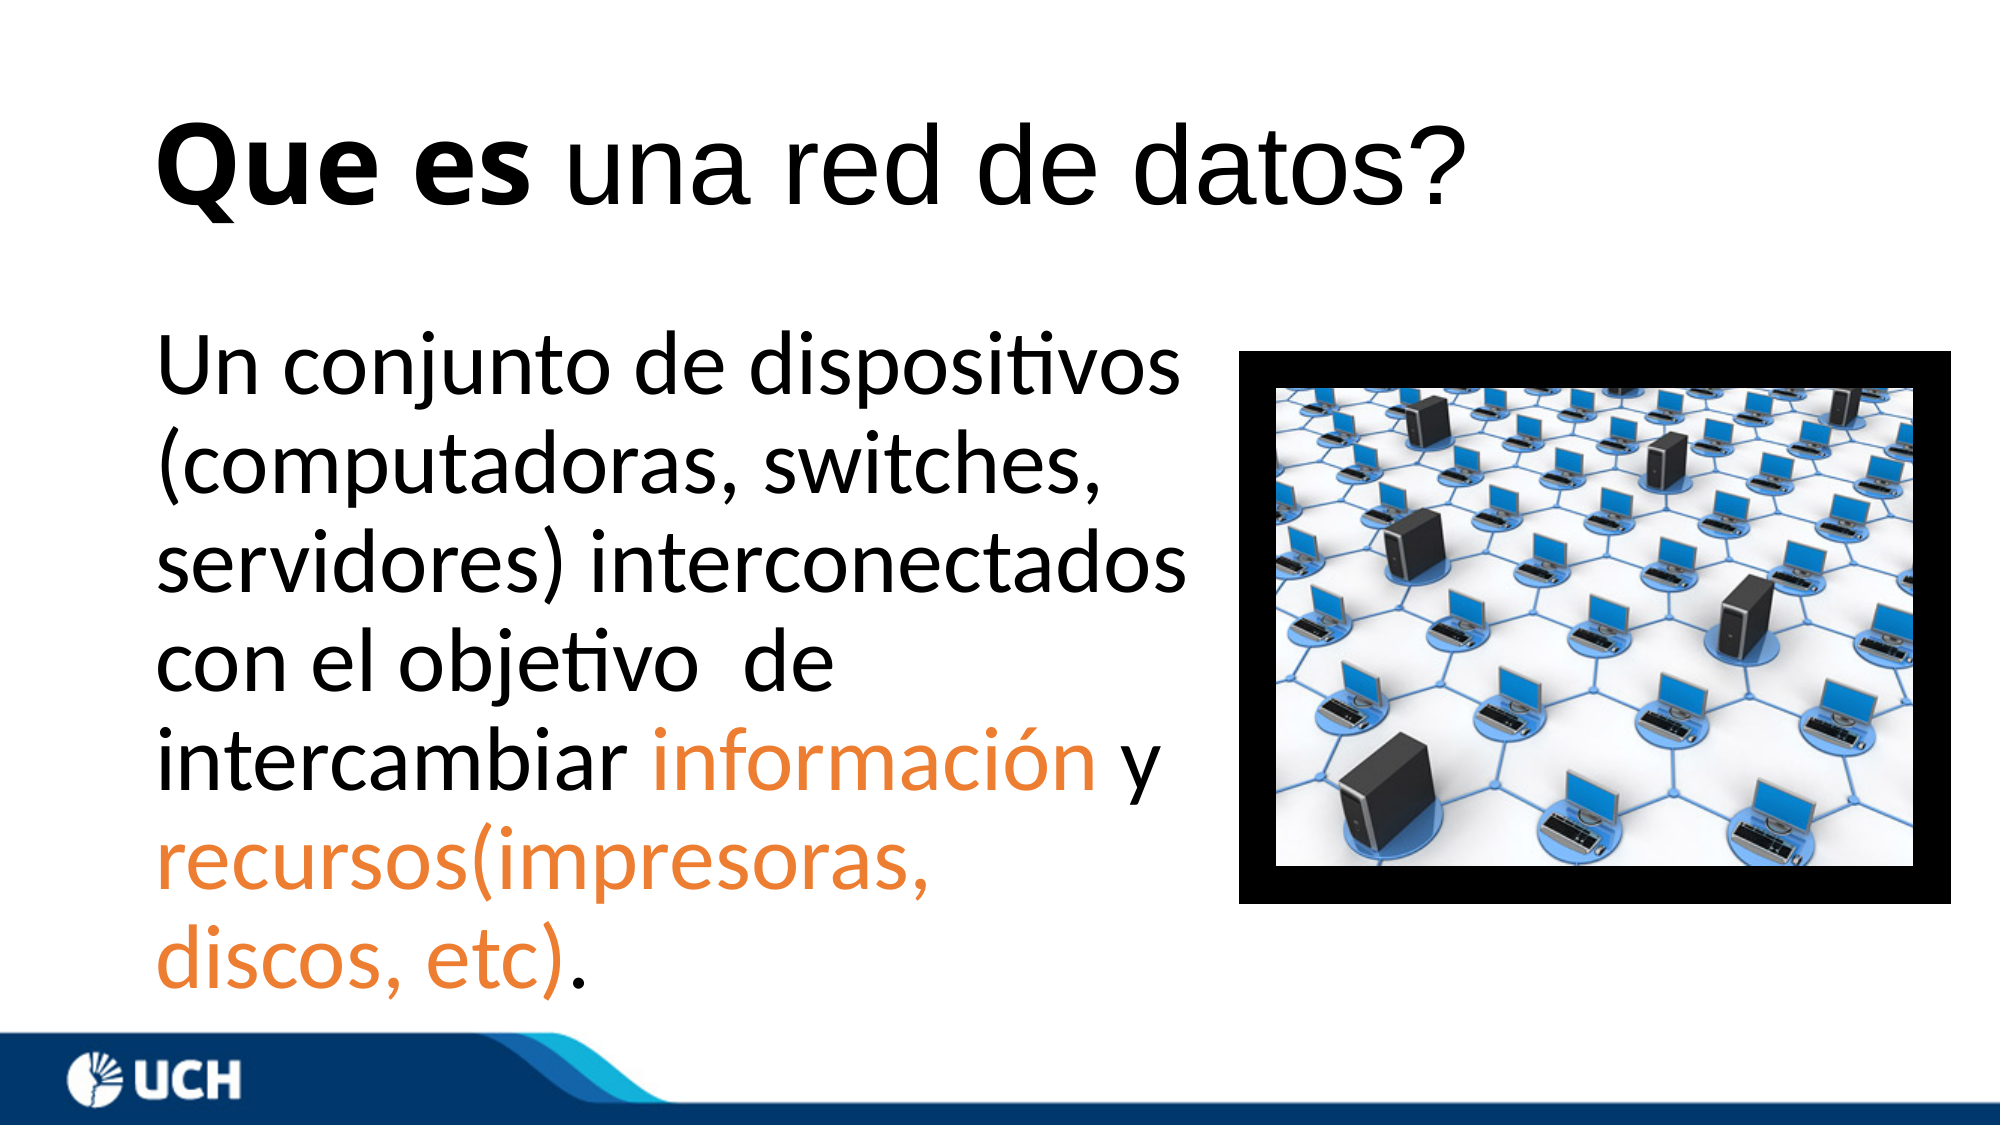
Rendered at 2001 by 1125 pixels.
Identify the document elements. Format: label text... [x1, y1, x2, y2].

title Que es una red de datos? [137, 59, 1863, 278]
picture [1276, 387, 1914, 867]
picture [0, 1031, 2000, 1125]
list Un conjunto de dispositivos (computadoras, switches, servidores) interconectados con el objetivo de intercambiar información y recursos(impresoras, discos, etc). [139, 307, 1208, 1102]
